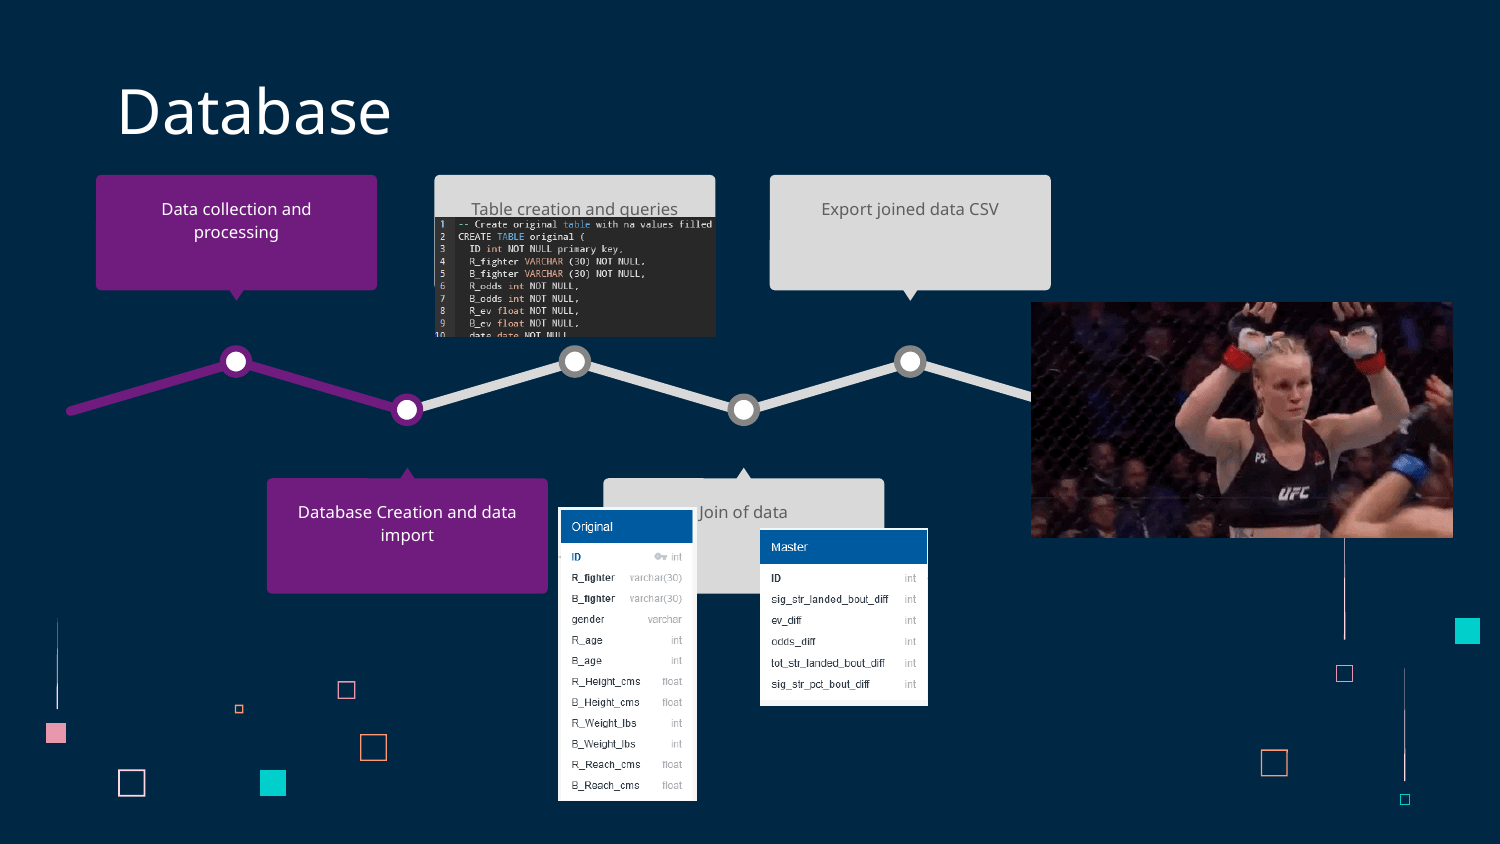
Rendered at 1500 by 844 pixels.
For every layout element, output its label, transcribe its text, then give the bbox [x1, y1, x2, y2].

title Database [101, 67, 543, 163]
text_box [266, 391, 549, 594]
text_box [66, 388, 166, 416]
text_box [434, 174, 716, 217]
picture [558, 507, 698, 801]
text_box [434, 344, 716, 380]
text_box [95, 174, 378, 380]
picture [434, 217, 717, 337]
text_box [769, 174, 1051, 380]
text_box [984, 388, 1026, 401]
picture [1031, 301, 1453, 538]
picture [760, 528, 928, 706]
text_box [603, 391, 885, 594]
